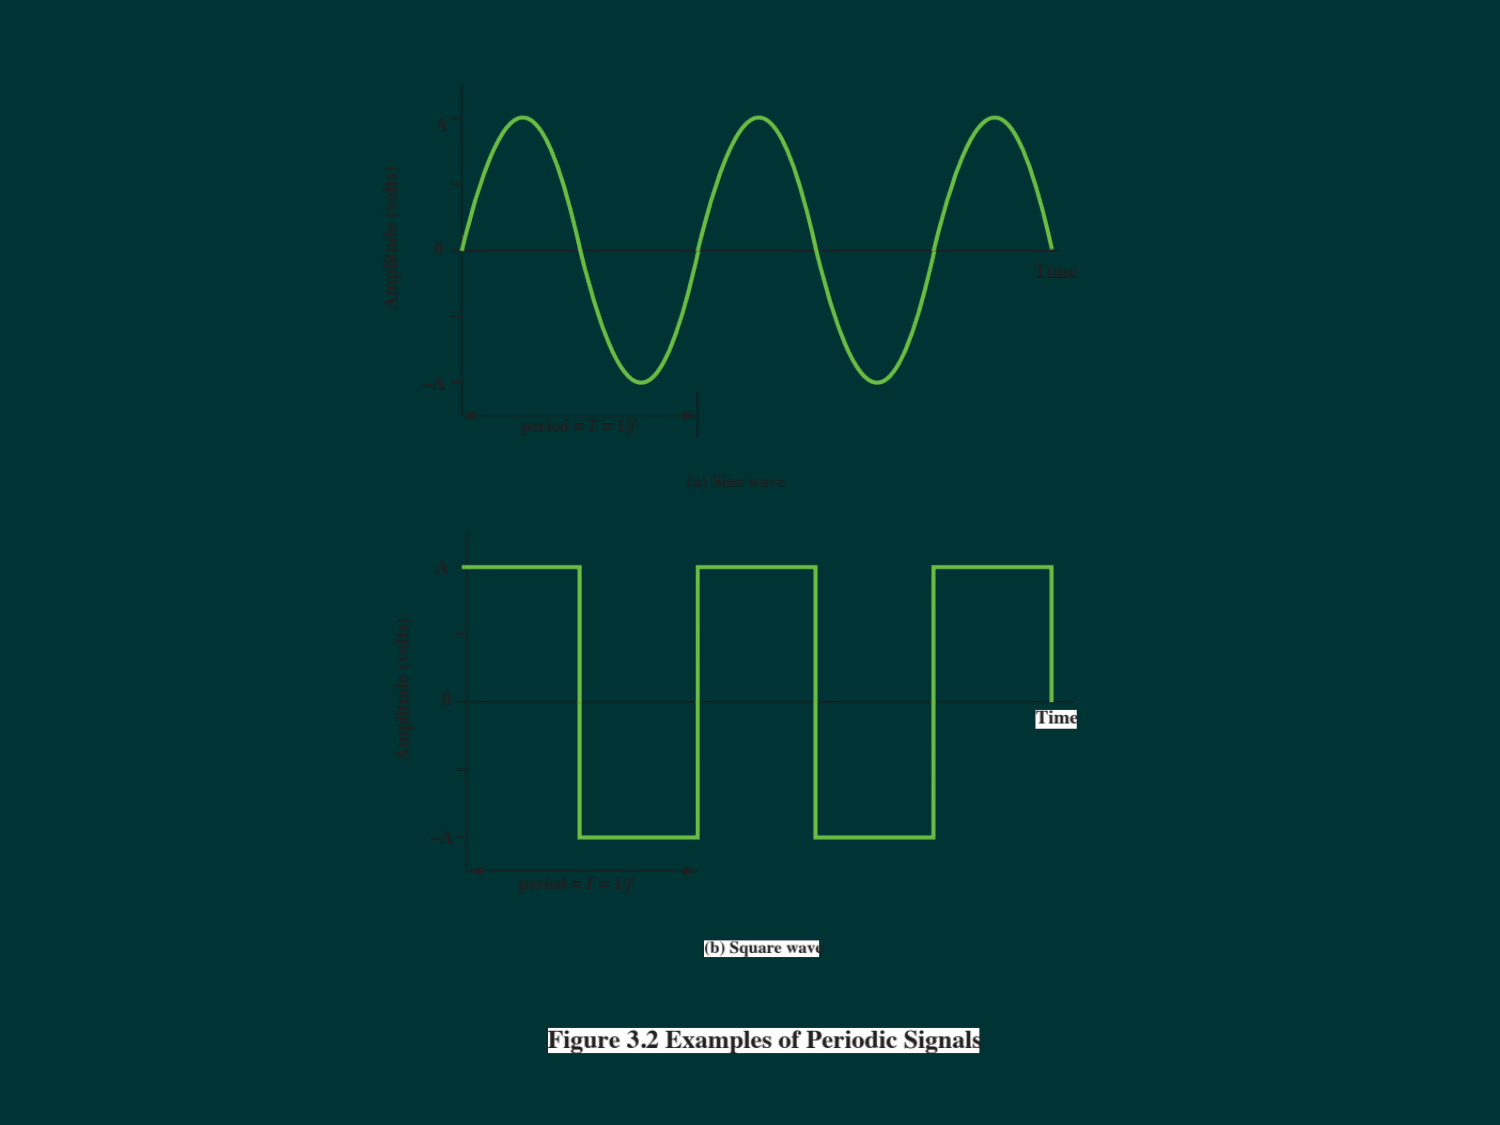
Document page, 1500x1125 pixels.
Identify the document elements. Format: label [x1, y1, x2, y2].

picture [315, 30, 1185, 1095]
